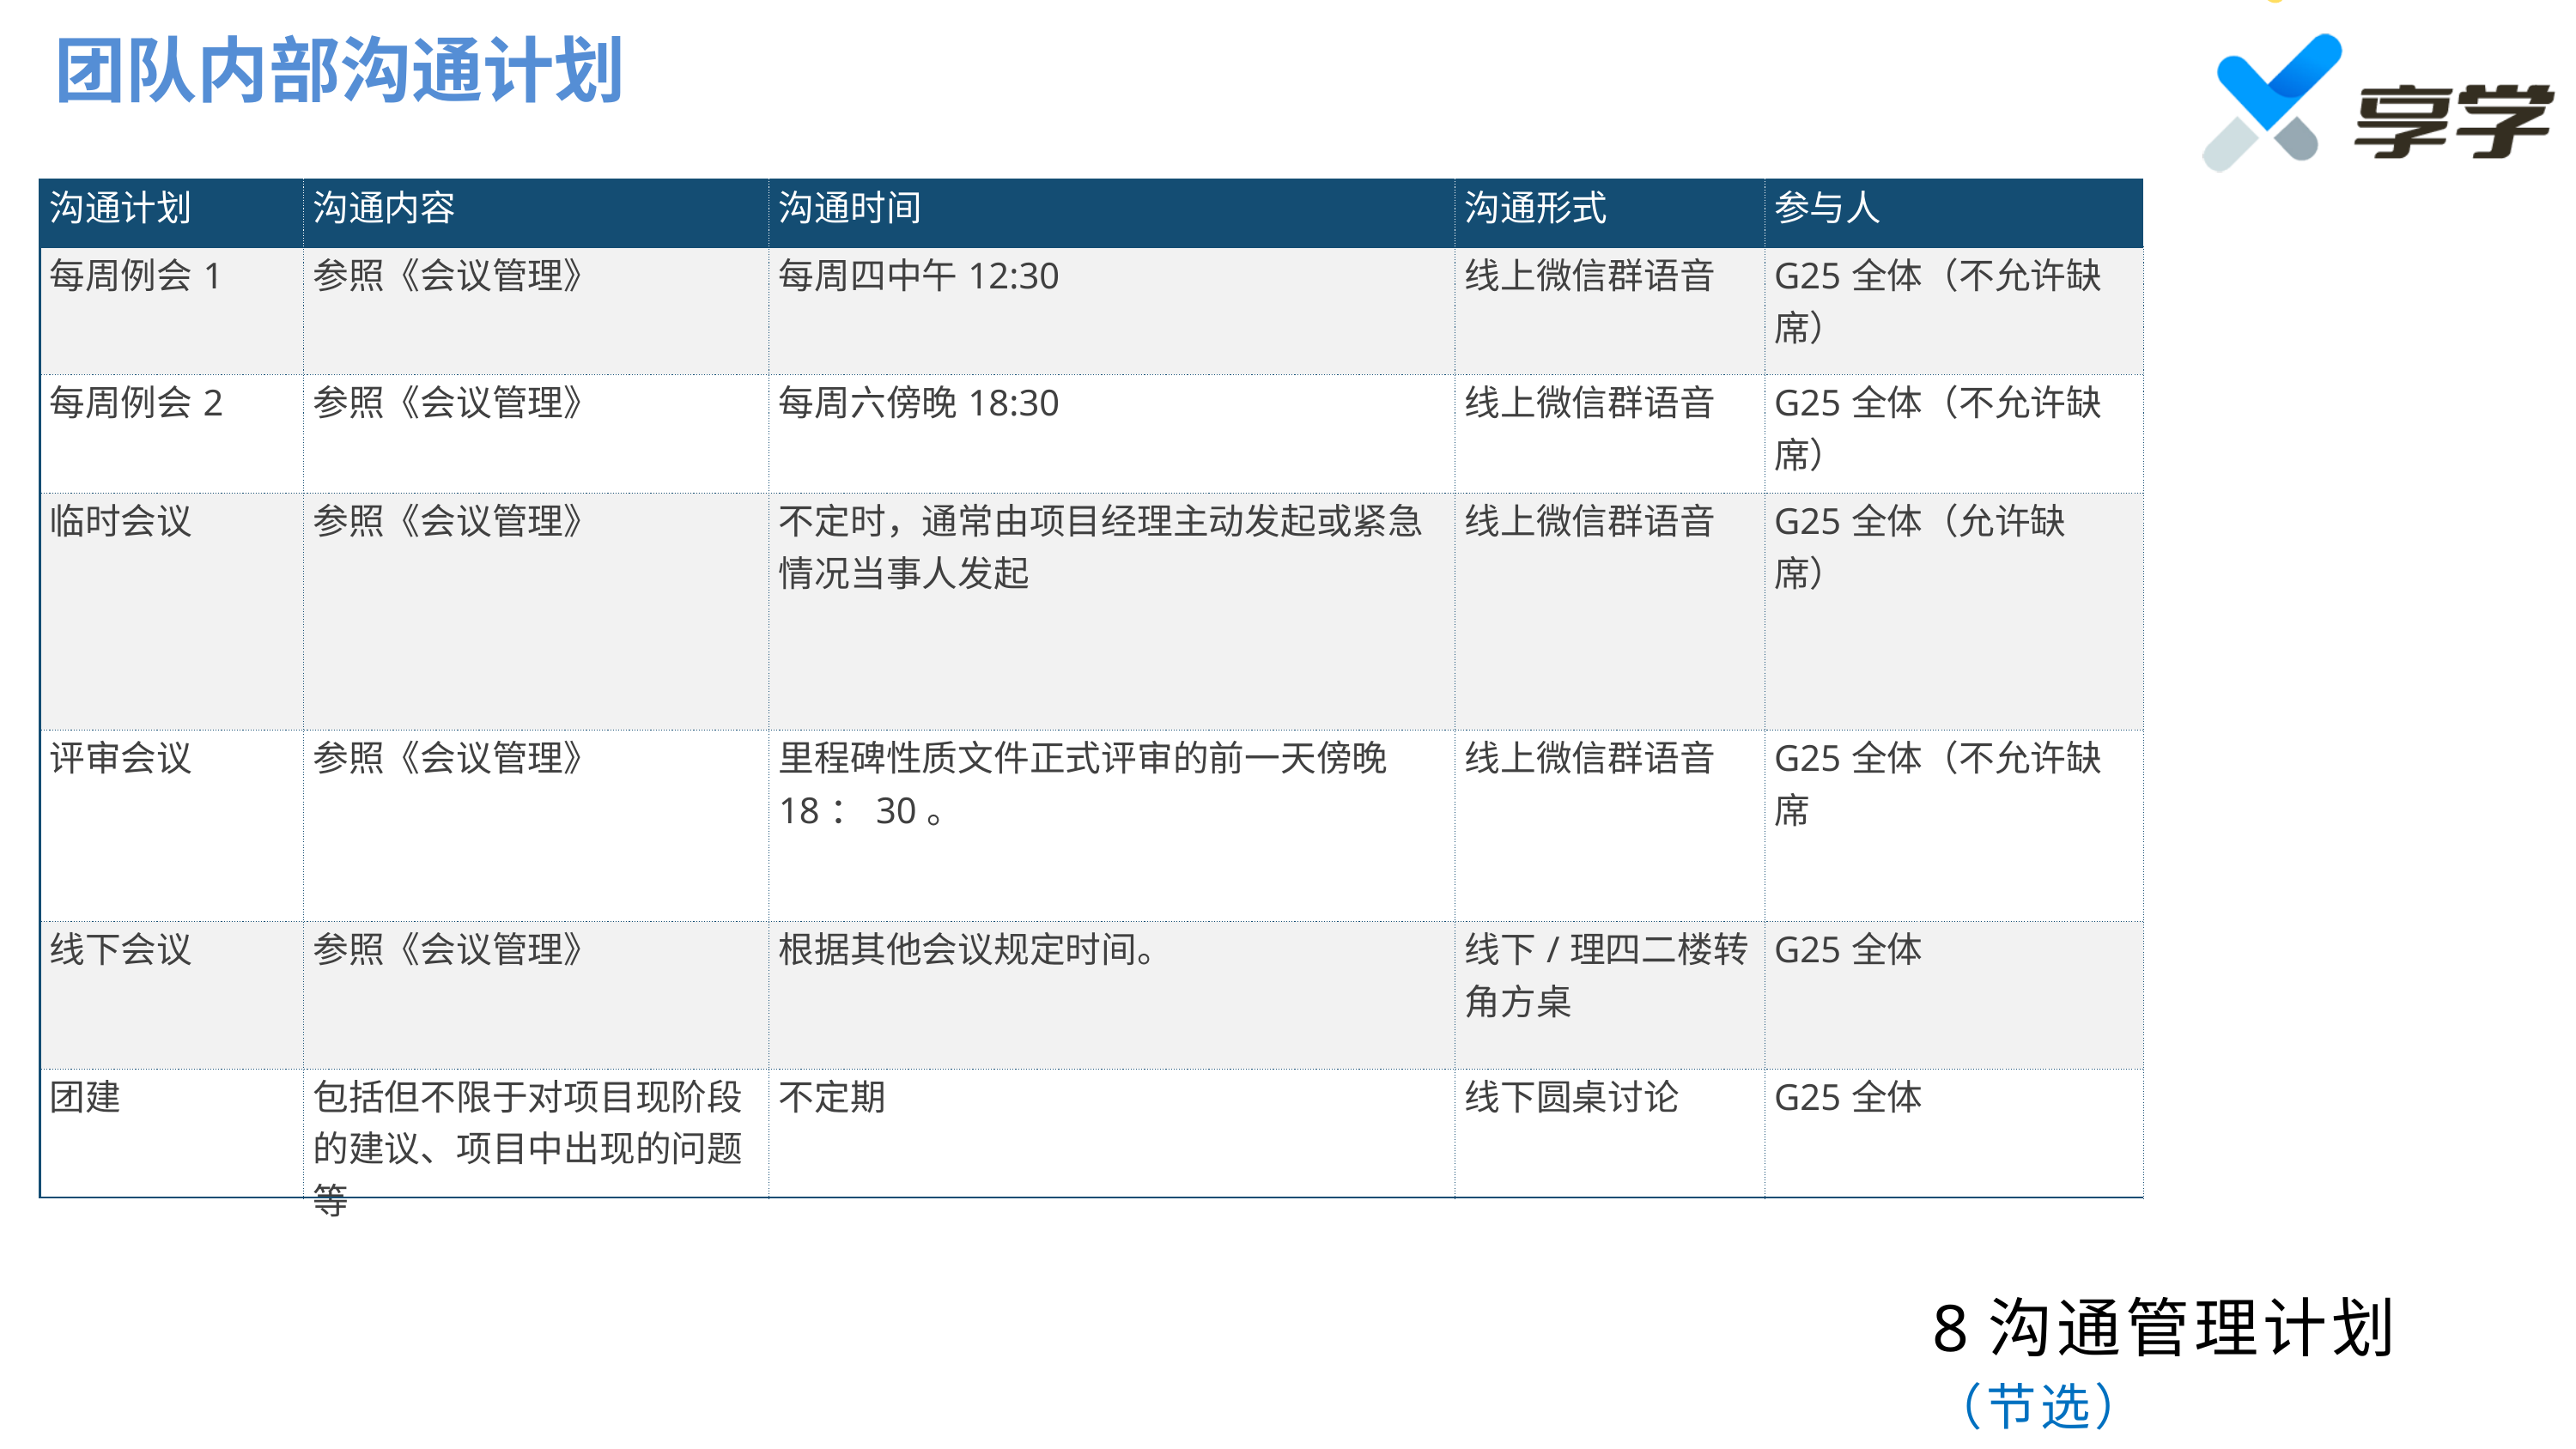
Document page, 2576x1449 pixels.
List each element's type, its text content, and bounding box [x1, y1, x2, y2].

text_box 团队内部沟通计划 [39, 18, 775, 118]
table_cell 每周例会1 [41, 248, 303, 374]
table_cell 线上微信群语音 [1455, 374, 1765, 493]
table_cell 参照《会议管理》 [303, 921, 769, 1069]
table_cell 参照《会议管理》 [303, 493, 769, 730]
table_cell 不定期 [769, 1069, 1455, 1197]
table_cell G25全体（不允许缺席） [1765, 248, 2143, 374]
text_box 8沟通管理计划 （节选） [1929, 1258, 2576, 1449]
table_cell 参照《会议管理》 [303, 374, 769, 493]
table_header 参与人 [1765, 181, 2143, 246]
table_cell G25全体 [1765, 1069, 2143, 1197]
table_header 沟通计划 [41, 181, 303, 246]
table_cell G25全体（不允许缺席 [1765, 730, 2143, 921]
table_cell 线上微信群语音 [1455, 248, 1765, 374]
table_cell 每周四中午12:30 [769, 248, 1455, 374]
table_cell 线上微信群语音 [1455, 730, 1765, 921]
table_header 沟通内容 [303, 181, 769, 246]
table_header 沟通形式 [1455, 181, 1765, 246]
picture [2162, 0, 2576, 228]
table_cell 临时会议 [41, 493, 303, 730]
table_cell 线下会议 [41, 921, 303, 1069]
table_cell G25全体（允许缺席） [1765, 493, 2143, 730]
table_cell 团建 [41, 1069, 303, 1197]
table_cell 线下/理四二楼转角方桌 [1455, 921, 1765, 1069]
table_cell G25全体 [1765, 921, 2143, 1069]
table_cell 评审会议 [41, 730, 303, 921]
table_cell 每周例会2 [41, 374, 303, 493]
table_cell 里程碑性质文件正式评审的前一天傍晚18：30。 [769, 730, 1455, 921]
table_cell 线下圆桌讨论 [1455, 1069, 1765, 1197]
table_cell 不定时，通常由项目经理主动发起或紧急情况当事人发起 [769, 493, 1455, 730]
table_cell G25全体（不允许缺席） [1765, 374, 2143, 493]
table_cell 包括但不限于对项目现阶段的建议、项目中出现的问题等 [303, 1069, 769, 1197]
table_cell 每周六傍晚18:30 [769, 374, 1455, 493]
table_cell 根据其他会议规定时间。 [769, 921, 1455, 1069]
table_cell 线上微信群语音 [1455, 493, 1765, 730]
table_header 沟通时间 [769, 181, 1455, 246]
table_cell 参照《会议管理》 [303, 248, 769, 374]
table_cell 参照《会议管理》 [303, 730, 769, 921]
